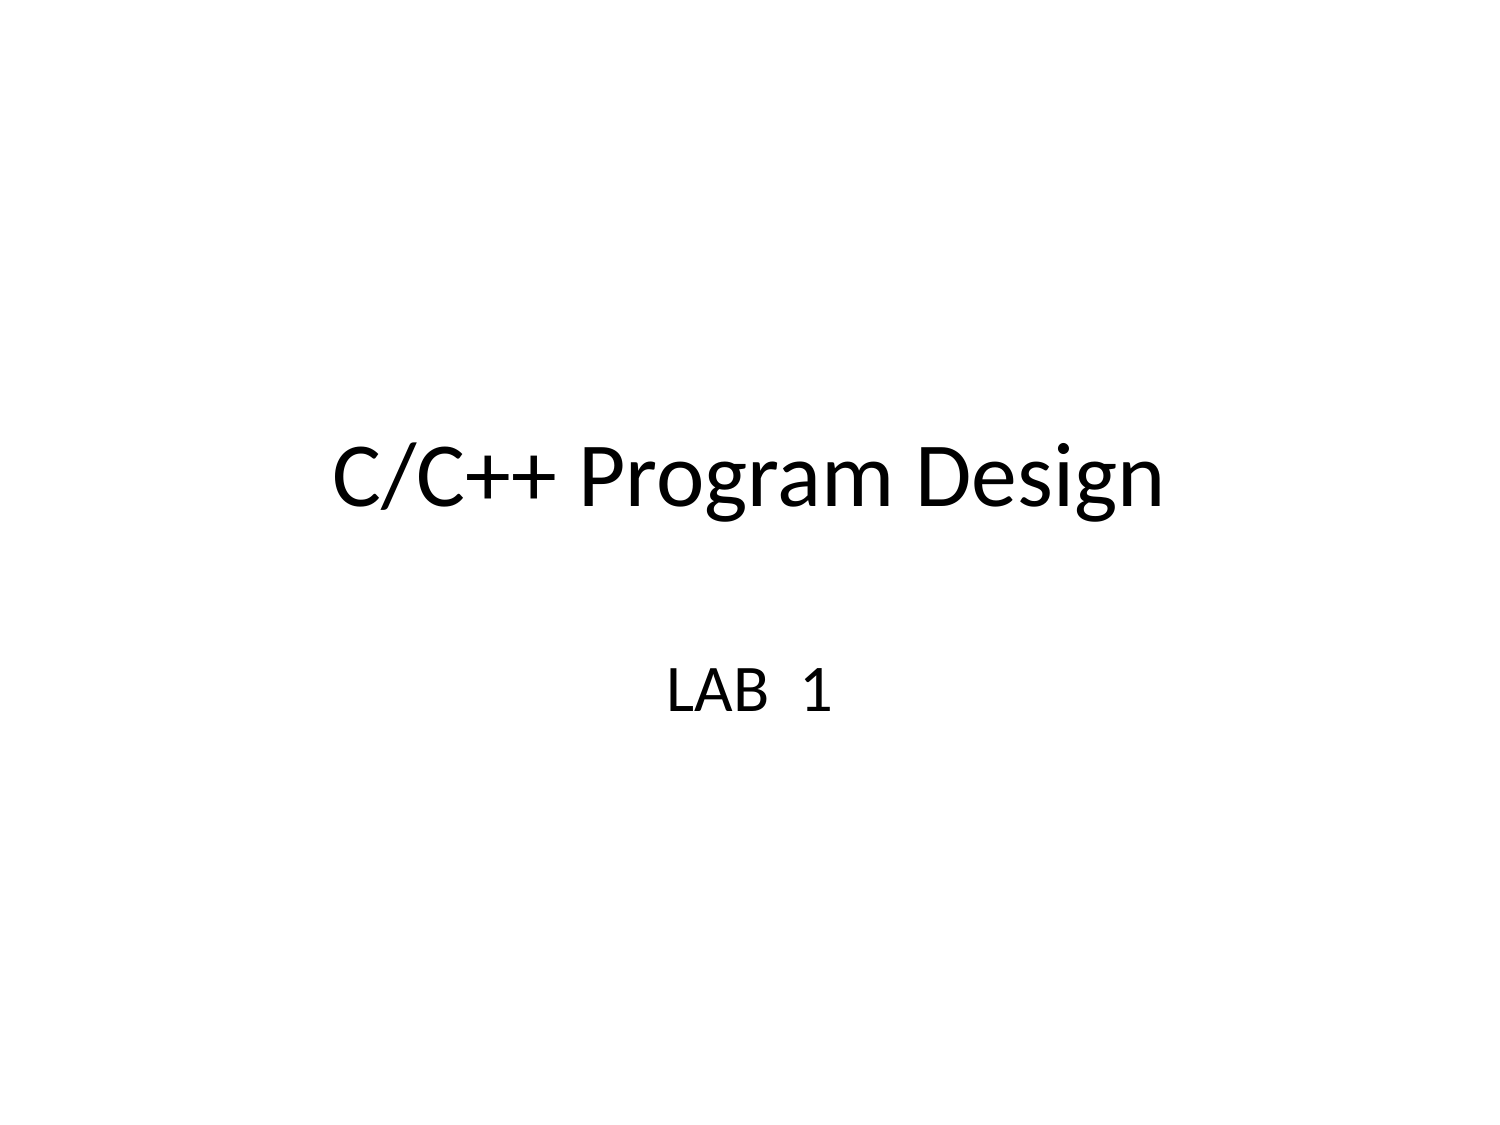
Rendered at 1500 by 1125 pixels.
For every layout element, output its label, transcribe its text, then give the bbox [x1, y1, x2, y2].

title C/C++ Program Design [112, 349, 1388, 591]
subtitle LAB 1 [225, 637, 1275, 925]
